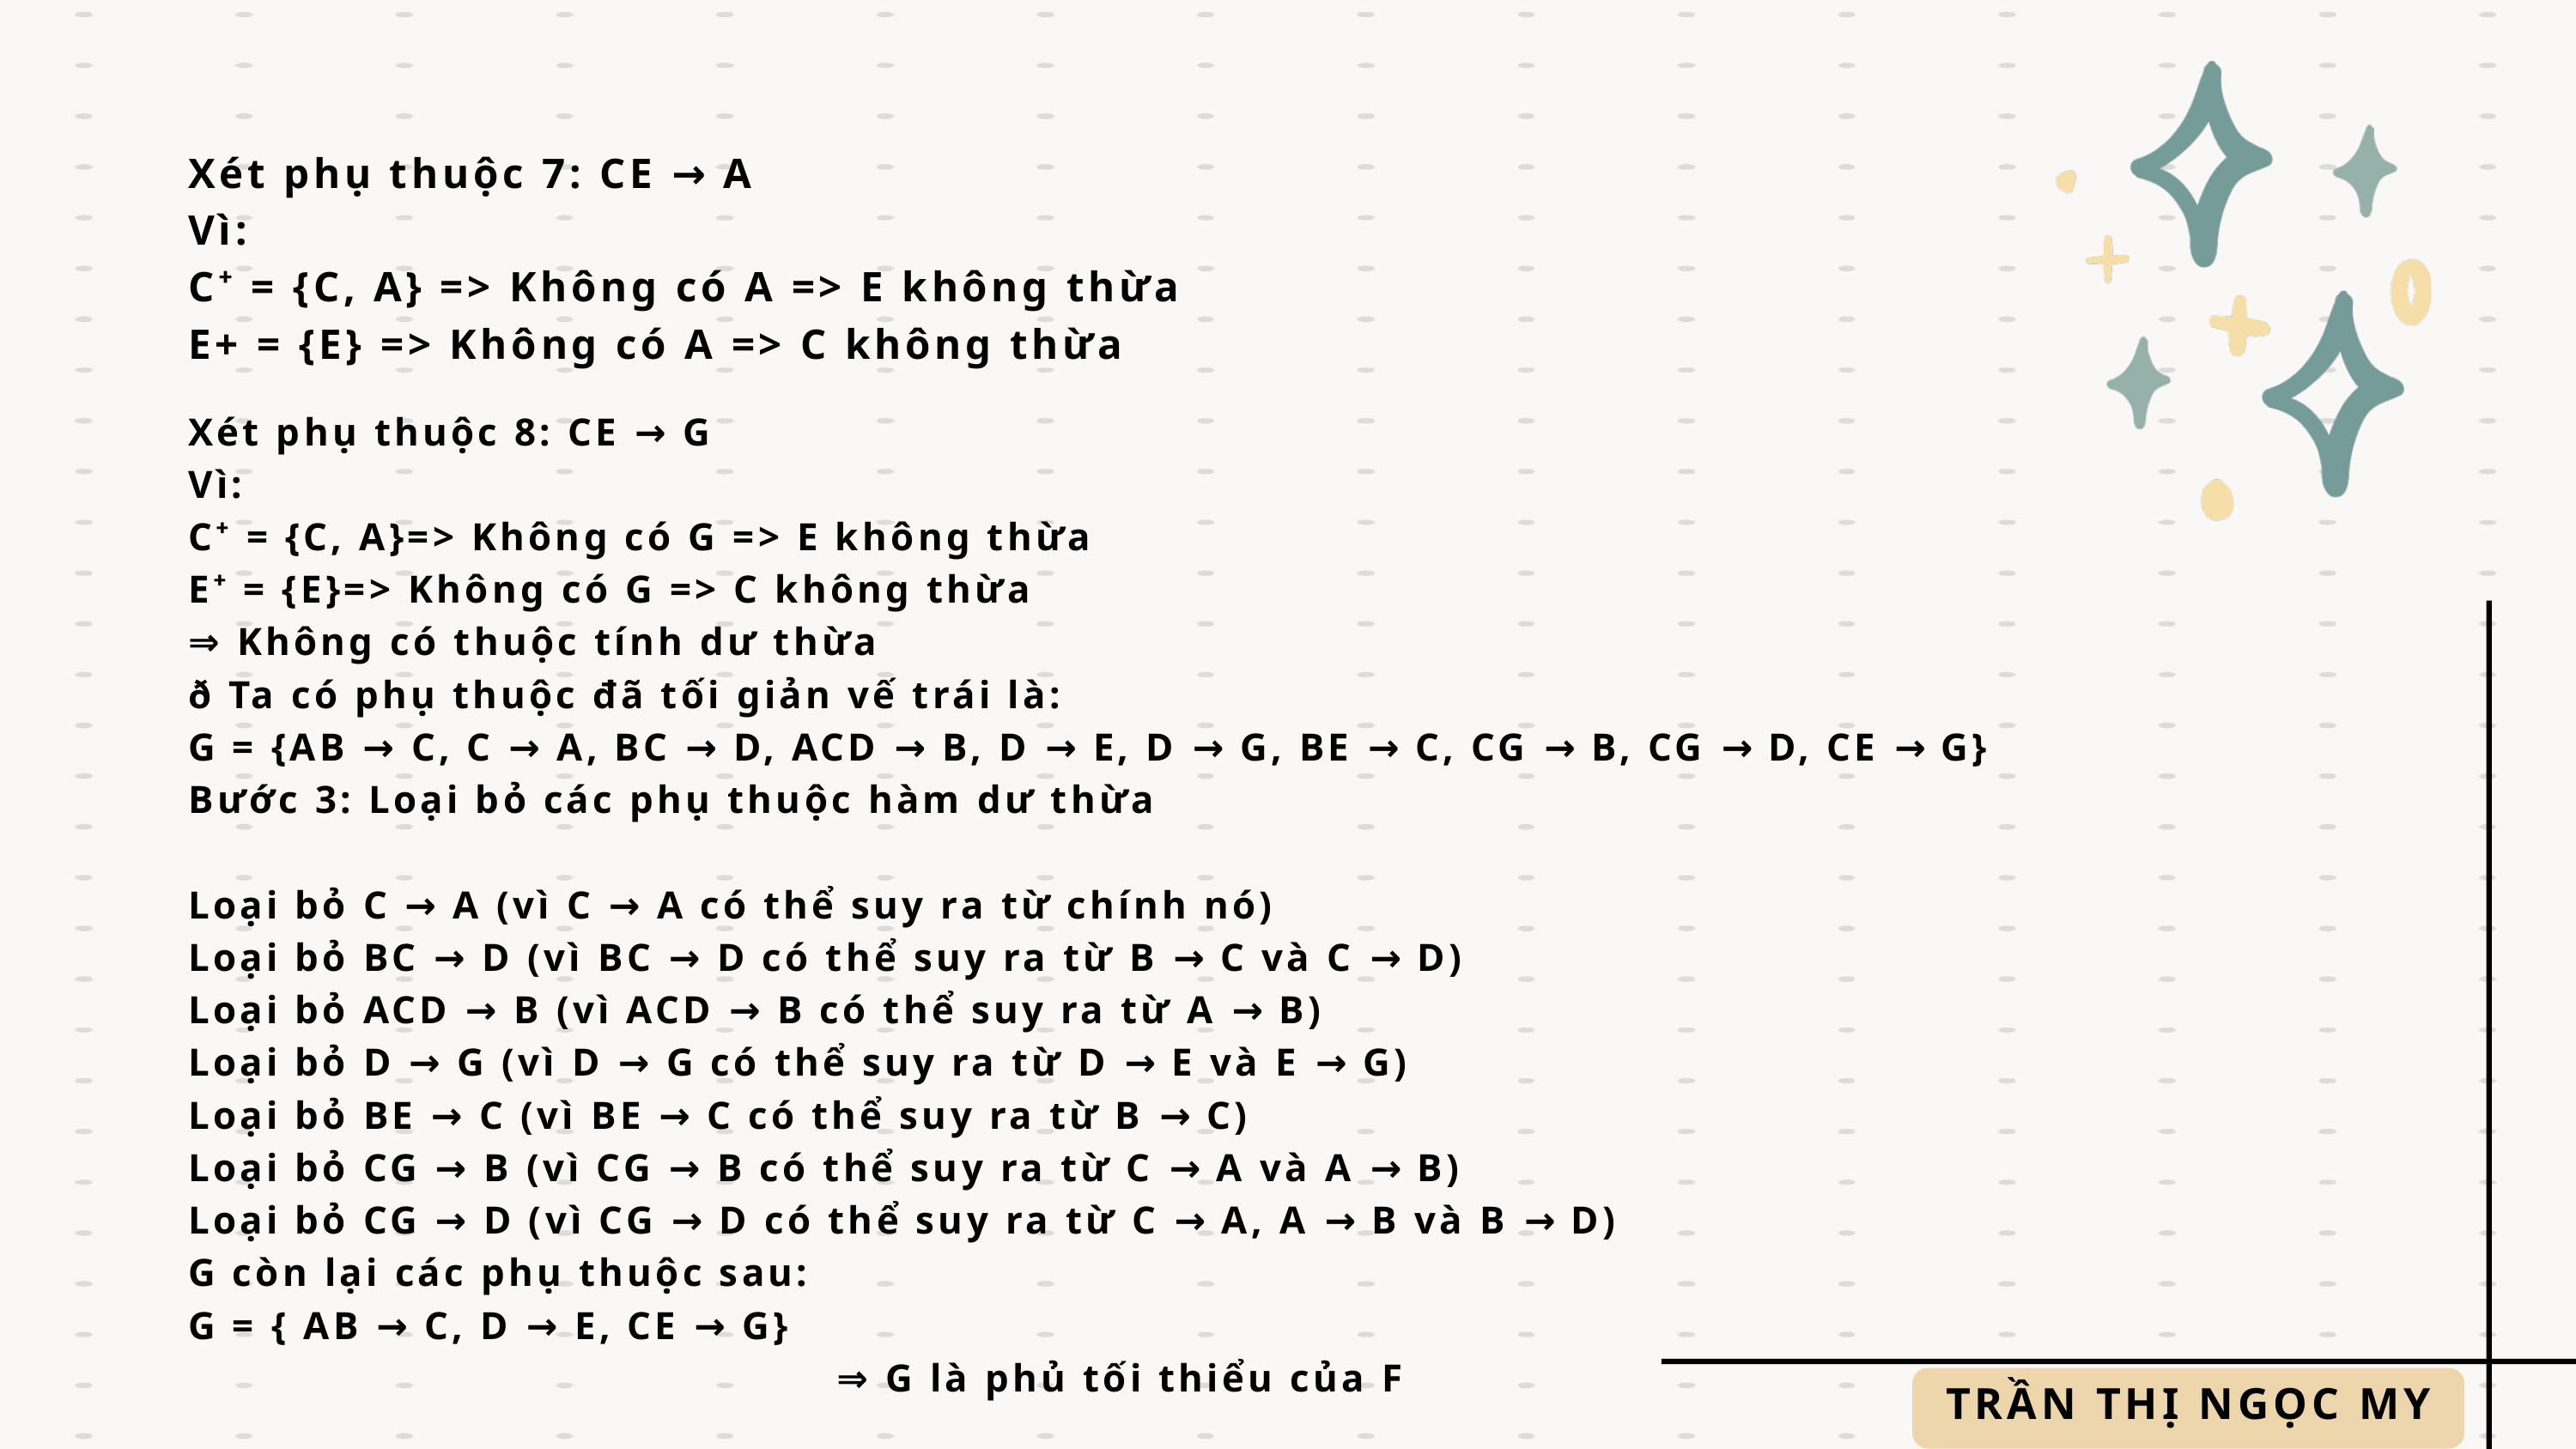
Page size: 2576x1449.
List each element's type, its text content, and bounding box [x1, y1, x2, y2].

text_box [1911, 1367, 2465, 1449]
text_box [0, 0, 2576, 1449]
text_box [2051, 60, 2432, 525]
text_box Xét phụ thuộc 8: CE → G Vì: C⁺ = {C, A}=> Không có G => E không thừa E⁺ = {E}=> Không có G => C không thừa ⇒ Không có thuộc tính dư thừa ð Ta có phụ thuộc đã tối giản vế trái là: G = {AB → C, C → A, BC → D, ACD → B, D → E, D → G, BE → C, CG → B, CG → D, CE → G} Bước 3: Loại bỏ các phụ thuộc hàm dư thừa Loại bỏ C → A (vì C → A có thể suy ra từ chính nó) Loại bỏ BC → D (vì BC → D có thể suy ra từ B → C và C → D) Loại bỏ ACD → B (vì ACD → B có thể suy ra từ A → B) Loại bỏ D → G (vì D → G có thể suy ra từ D → E và E → G) Loại bỏ BE → C (vì BE → C có thể suy ra từ B → C) Loại bỏ CG → B (vì CG → B có thể suy ra từ C → A và A → B) Loại bỏ CG → D (vì CG → D có thể suy ra từ C → A, A → B và B → D) G còn lại các phụ thuộc sau: G = { AB → C, D → E, CE → G} ⇒ G là phủ tối thiểu của F [188, 400, 2052, 1400]
text_box Xét phụ thuộc 7: CE → A Vì: C⁺ = {C, A} => Không có A => E không thừa E+ = {E} => Không có A => C không thừa [188, 139, 1184, 367]
